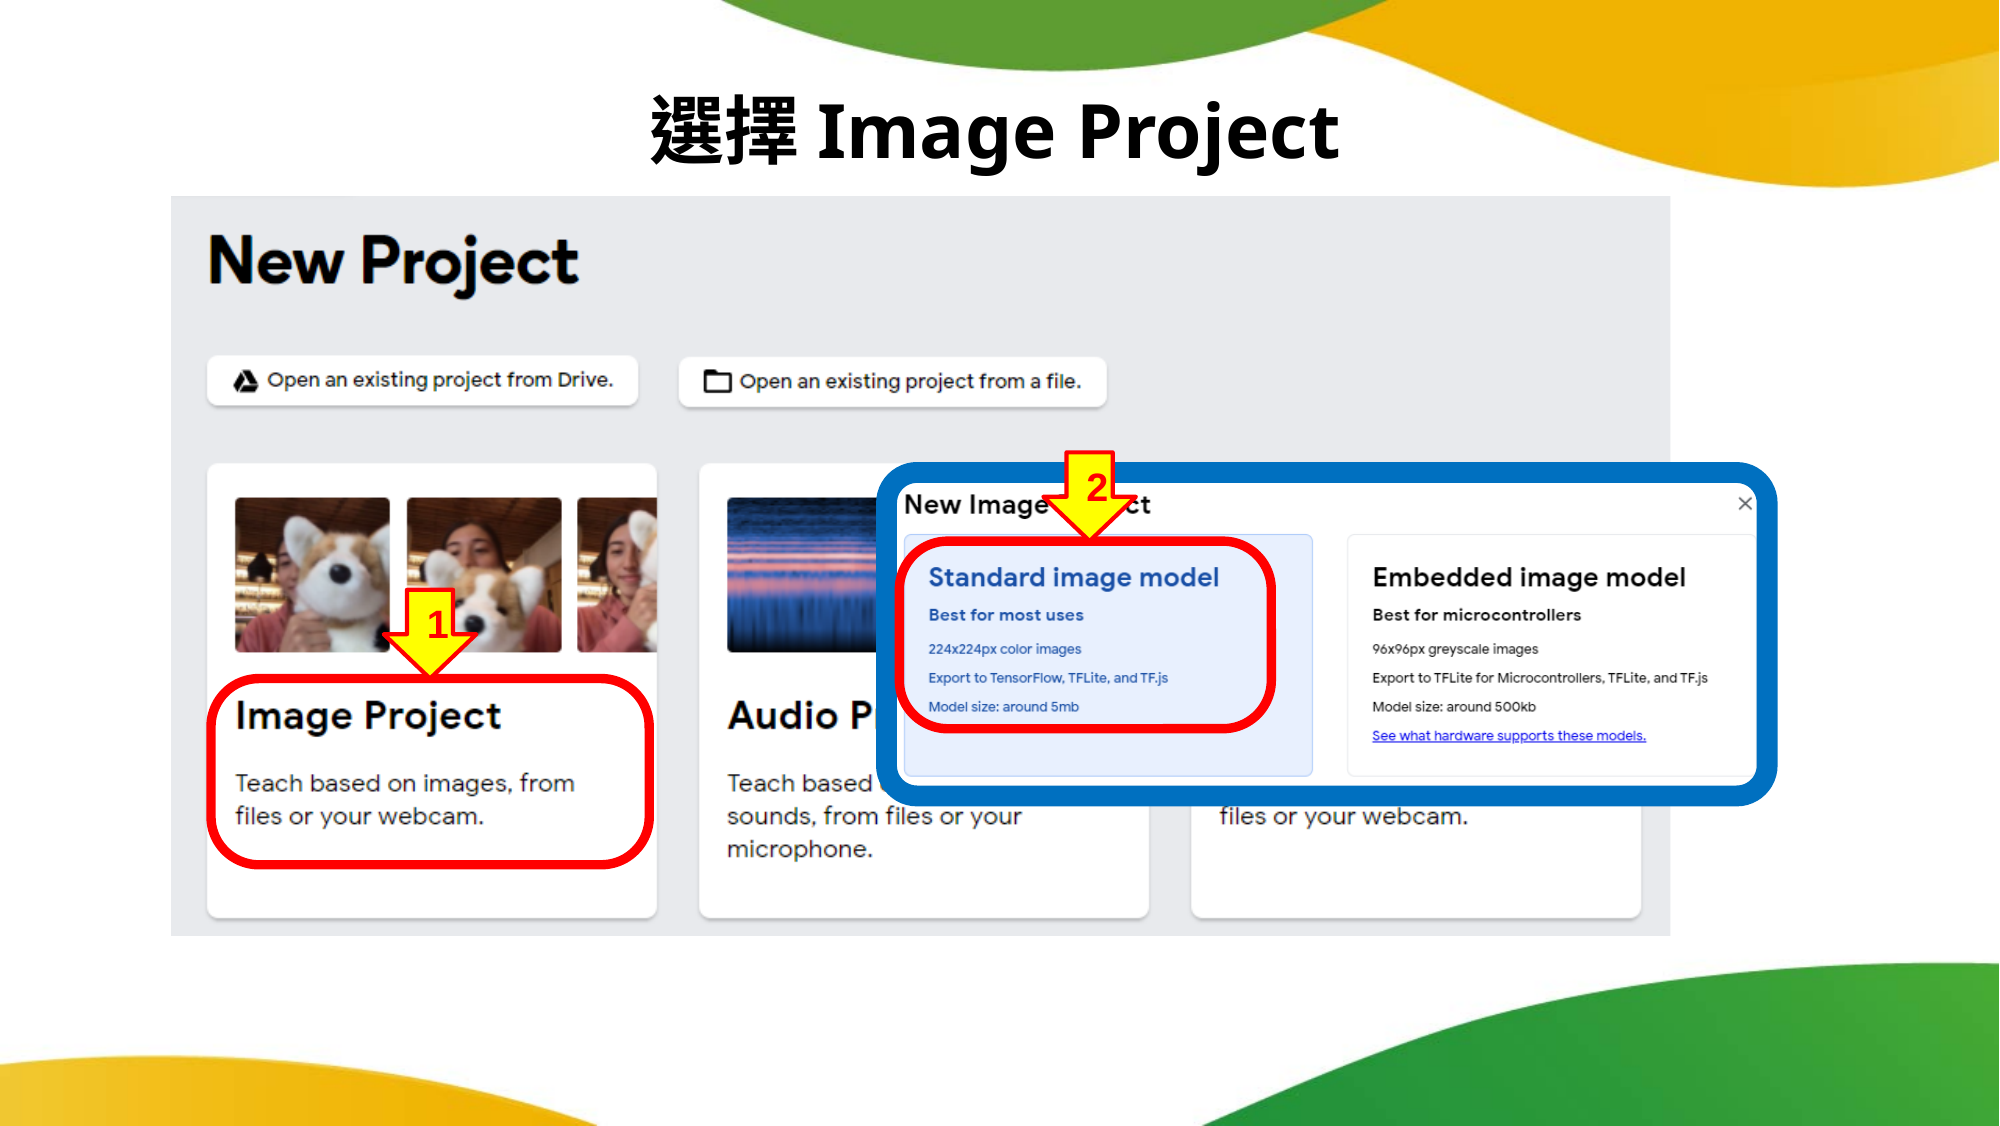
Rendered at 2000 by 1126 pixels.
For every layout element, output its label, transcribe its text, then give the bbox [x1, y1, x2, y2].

picture [0, 0, 1999, 1126]
title 選擇Image Project [325, 47, 1665, 194]
